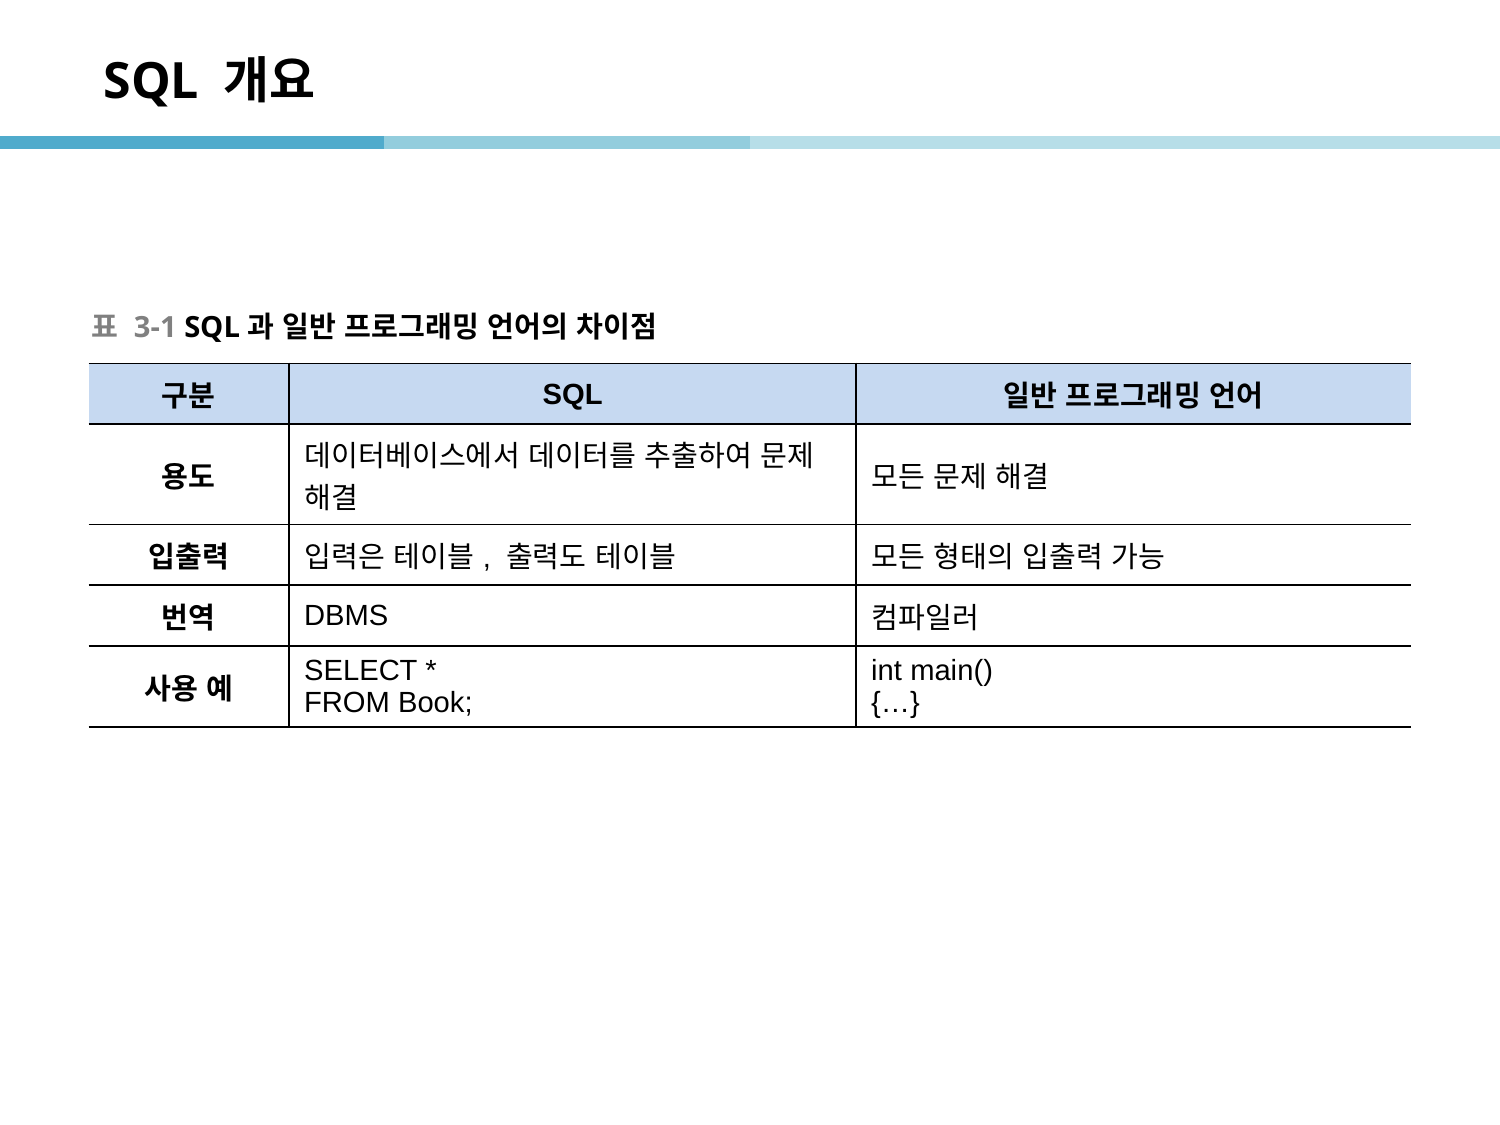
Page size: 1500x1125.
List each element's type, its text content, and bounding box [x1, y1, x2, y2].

table_cell 사용 예 [89, 647, 288, 726]
table_cell int main() {…} [857, 647, 1411, 726]
table_cell 모든 형태의 입출력 가능 [857, 525, 1411, 584]
table_cell 입력은 테이블, 출력도 테이블 [290, 525, 855, 584]
table_cell DBMS [290, 586, 855, 645]
table_cell 번역 [89, 586, 288, 645]
text_box 표 3-1 SQL과 일반 프로그래밍 언어의 차이점 [76, 302, 384, 350]
table_cell 입출력 [89, 525, 288, 584]
table_header 구분 [89, 364, 288, 423]
table_header SQL [290, 364, 855, 423]
table_cell 용도 [89, 425, 288, 524]
table_cell 컴파일러 [857, 586, 1411, 645]
table_cell SELECT * FROM Book; [290, 647, 855, 726]
table_cell 모든 문제 해결 [857, 425, 1411, 524]
table_header 일반 프로그래밍 언어 [857, 364, 1411, 423]
table_cell 데이터베이스에서 데이터를 추출하여 문제 해결 [290, 425, 855, 524]
title SQL 개요 [88, 32, 1330, 124]
